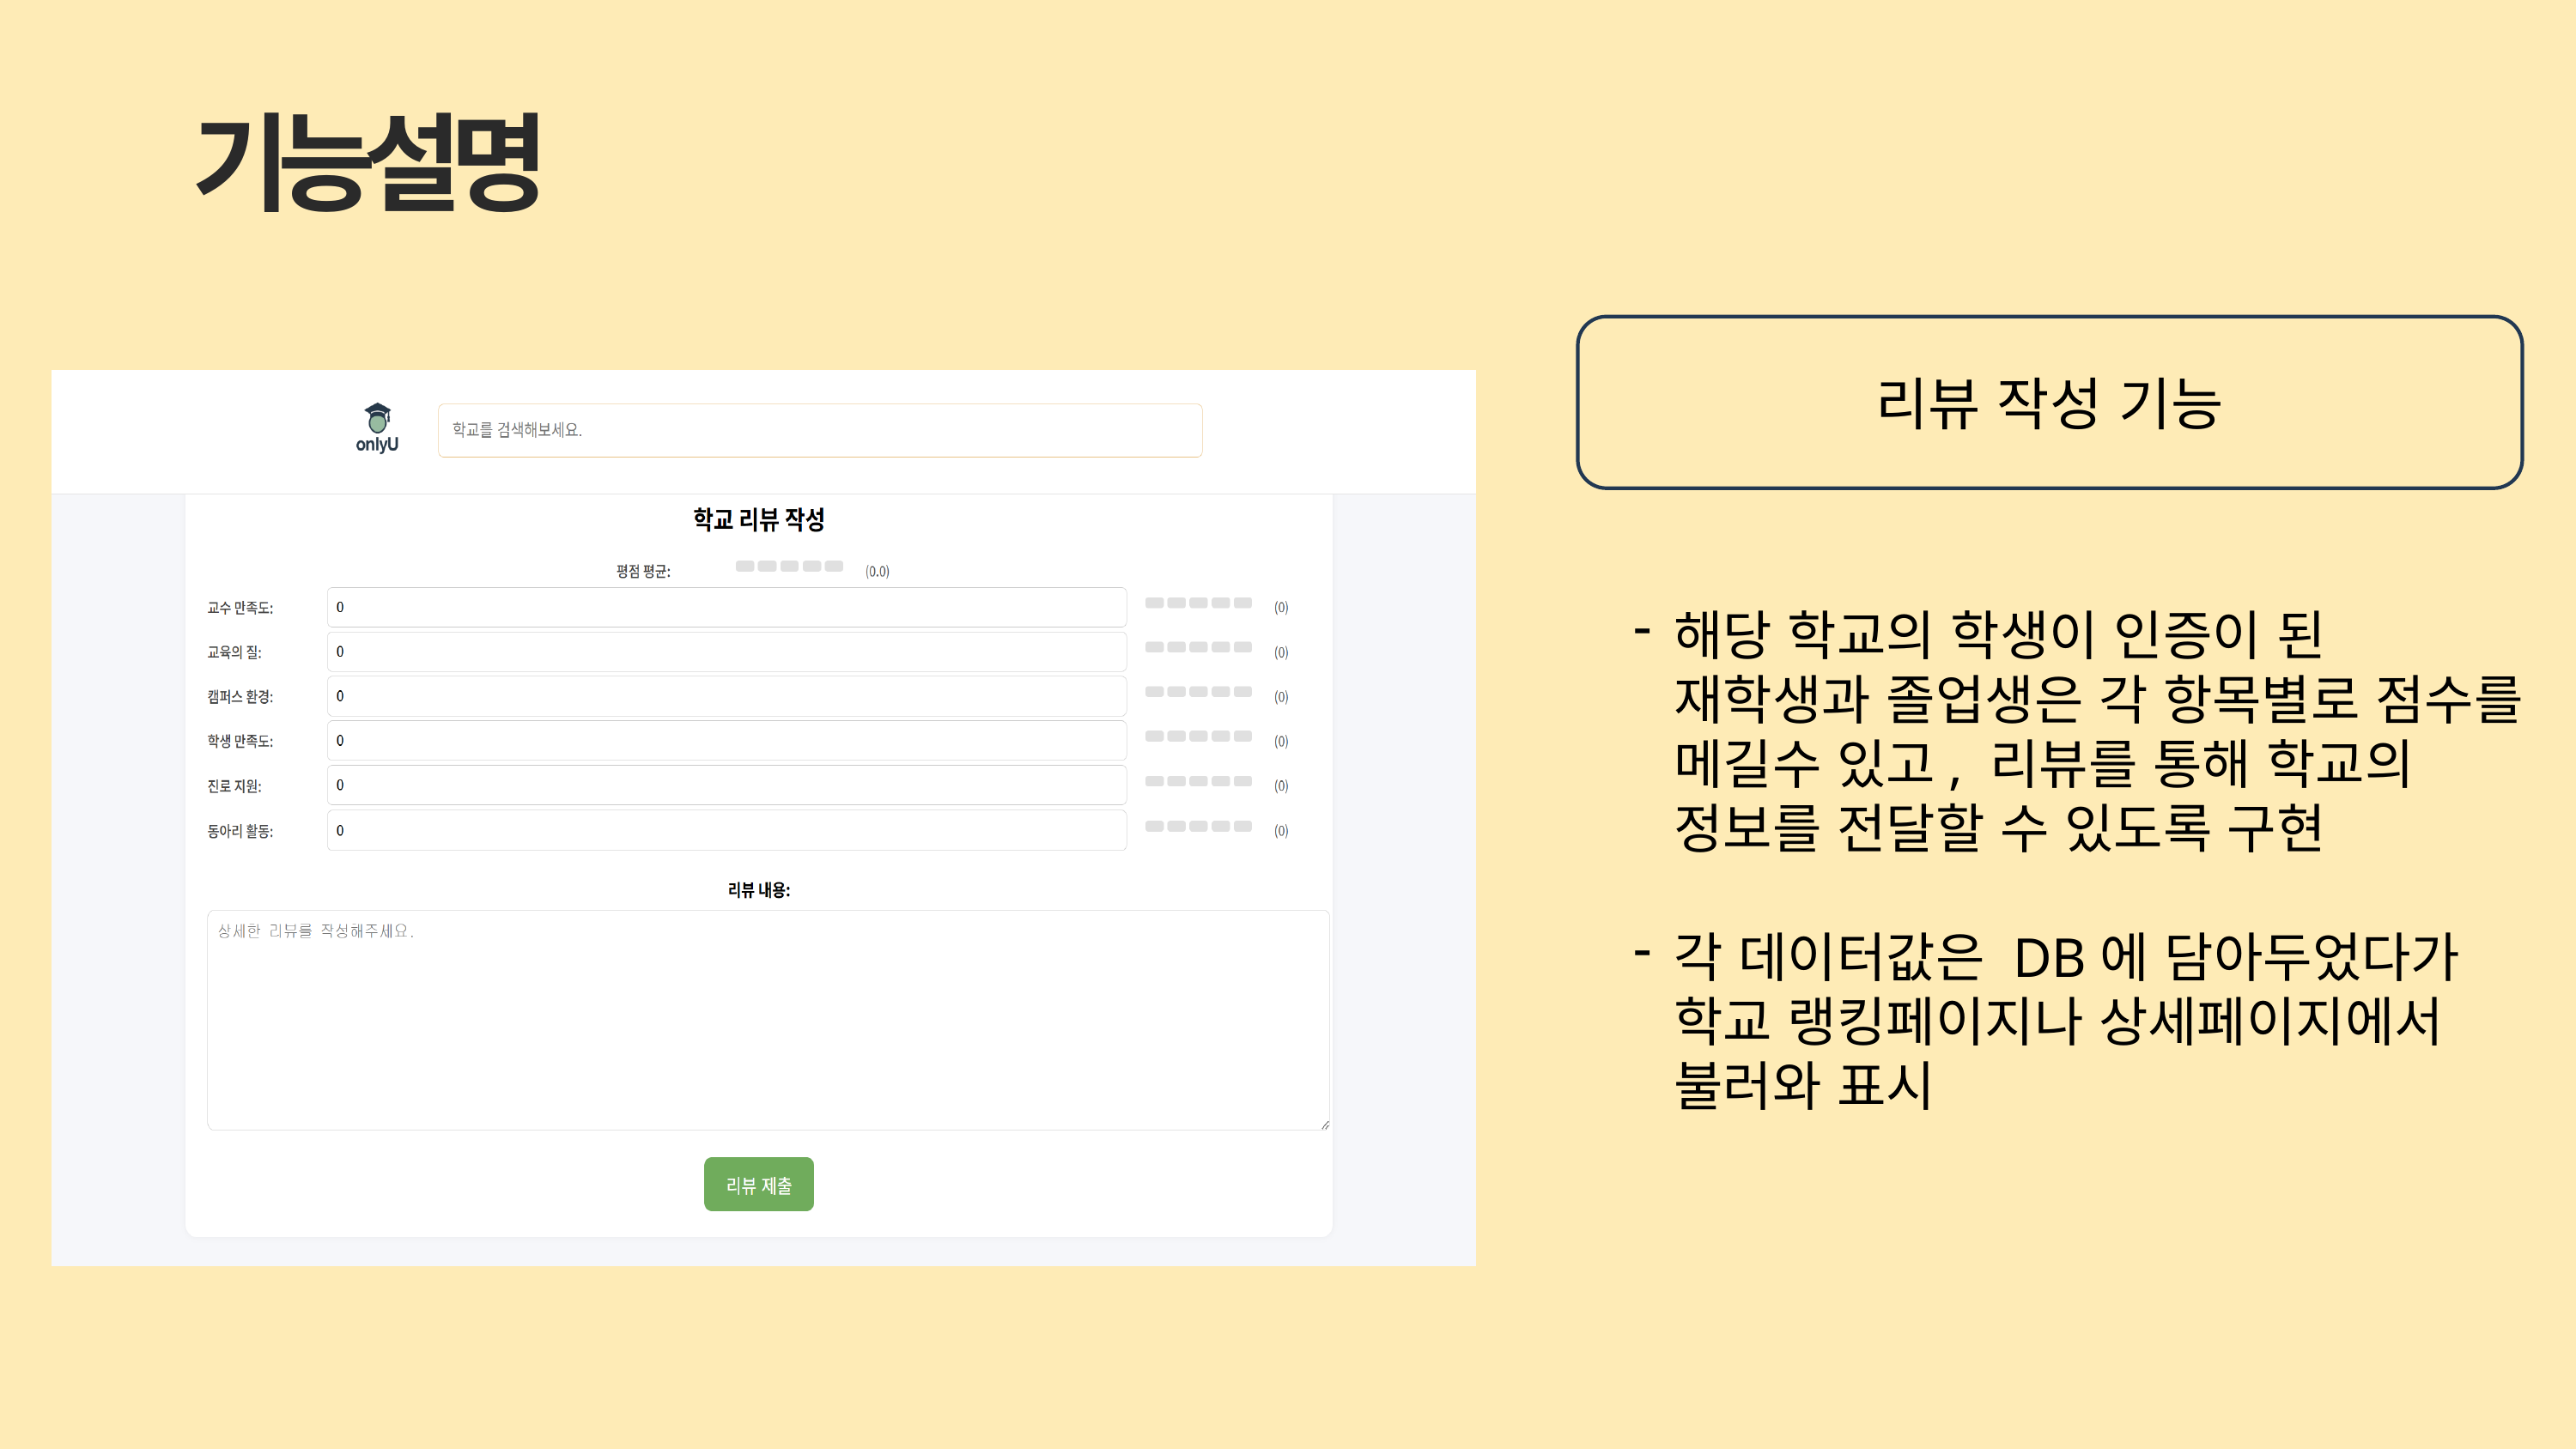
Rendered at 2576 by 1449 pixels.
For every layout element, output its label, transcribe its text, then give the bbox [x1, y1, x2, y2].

text_box 리뷰 작성 기능 [1576, 314, 2524, 490]
picture [52, 369, 1477, 1266]
text_box 기능설명 [64, 82, 677, 249]
text_box 해당 학교의 학생이 인증이 된 재학생과 졸업생은 각 항목별로 점수를 메길수 있고, 리뷰를 통해 학교의 정보를 전달할 수 있도록 구현 각 데이터값은 DB에 담아두었다가 학교 랭킹페이지나 상세페이지에서 불러와 표시 [1620, 595, 2544, 1123]
